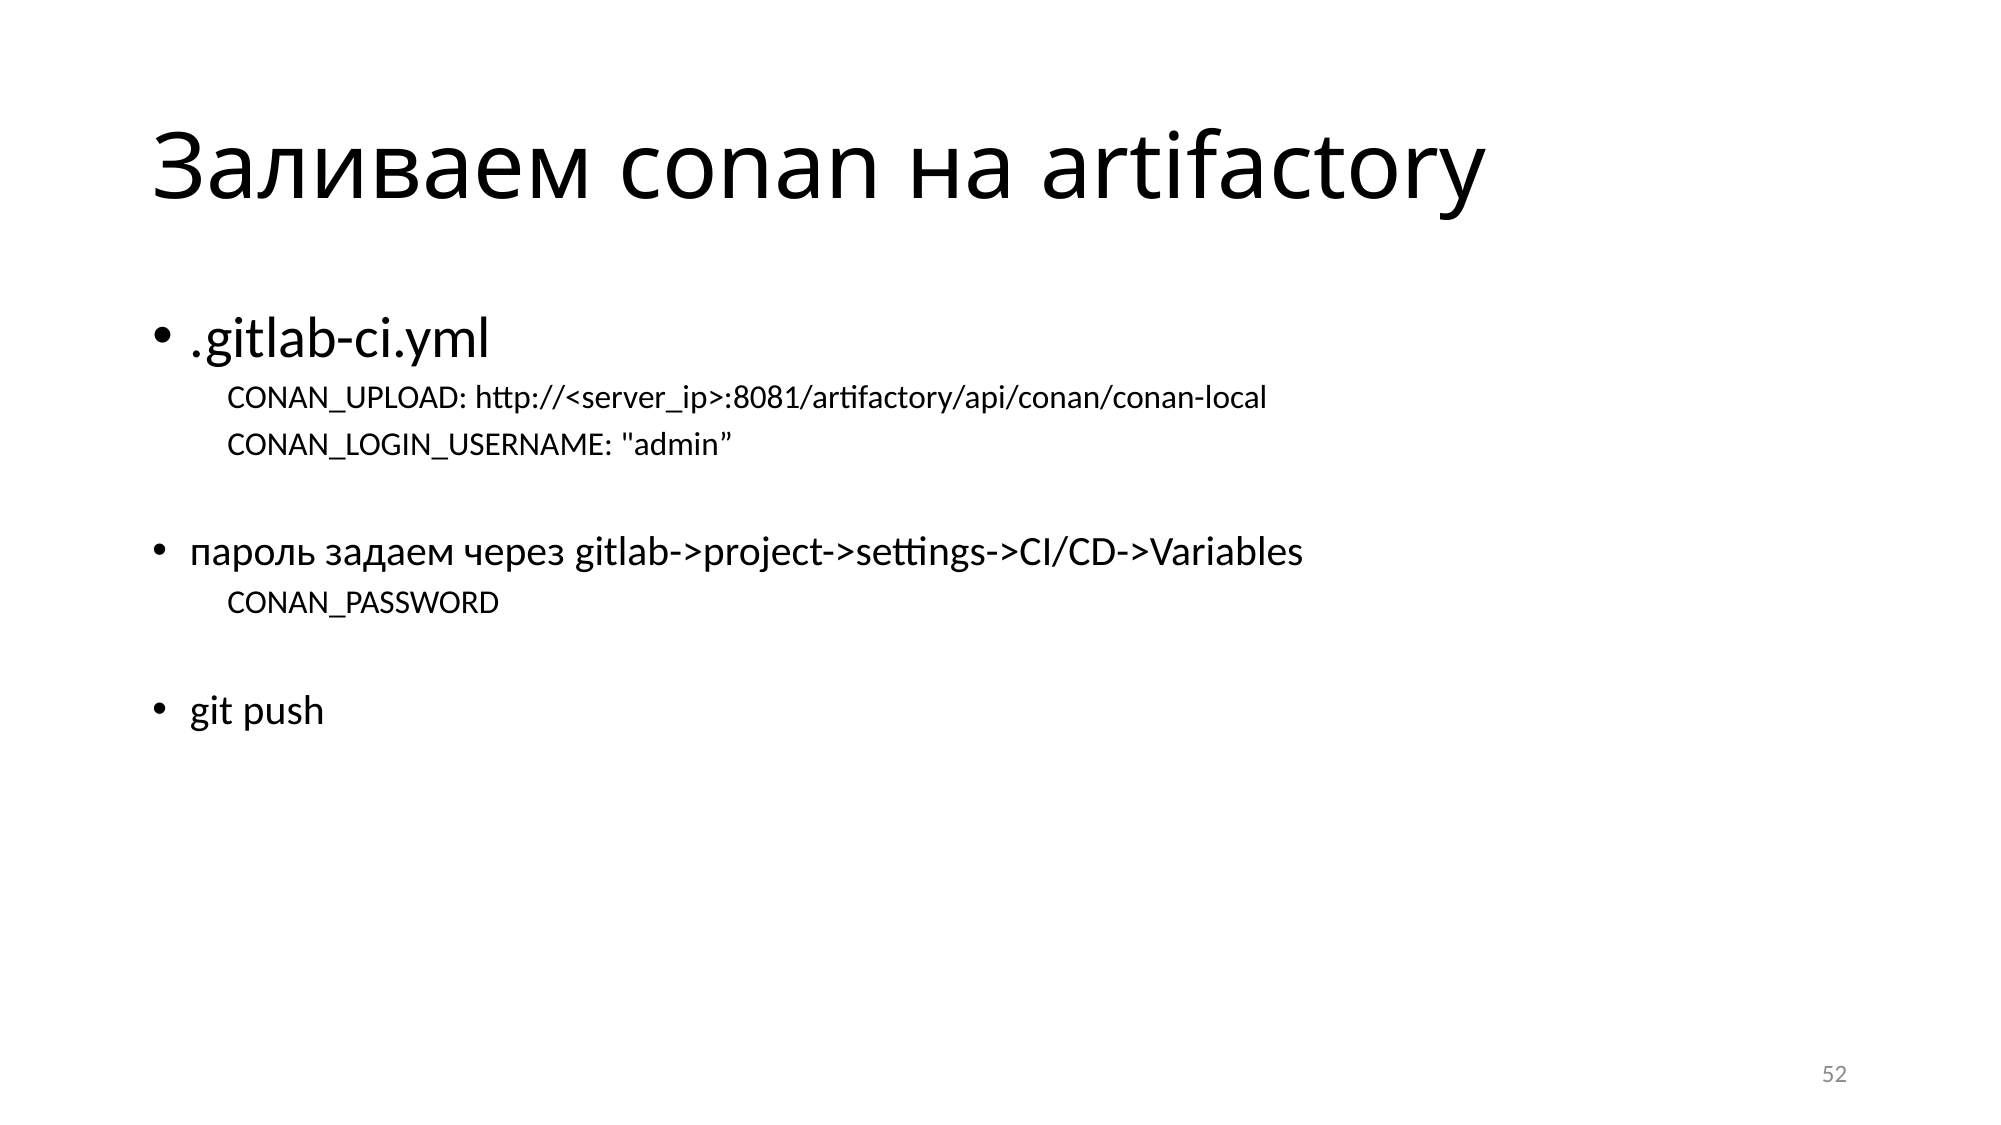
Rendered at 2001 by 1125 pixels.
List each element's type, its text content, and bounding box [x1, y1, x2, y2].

list .gitlab-ci.yml CONAN_UPLOAD: http://<server_ip>:8081/artifactory/api/conan/conan-local CONAN_LOGIN_USERNAME: "admin” пароль задаем через gitlab->project->settings->CI/CD->Variables CONAN_PASSWORD git push [137, 299, 1863, 1014]
title Заливаем conan на artifactory [137, 59, 1863, 278]
slide_number 52 [1412, 1042, 1863, 1103]
